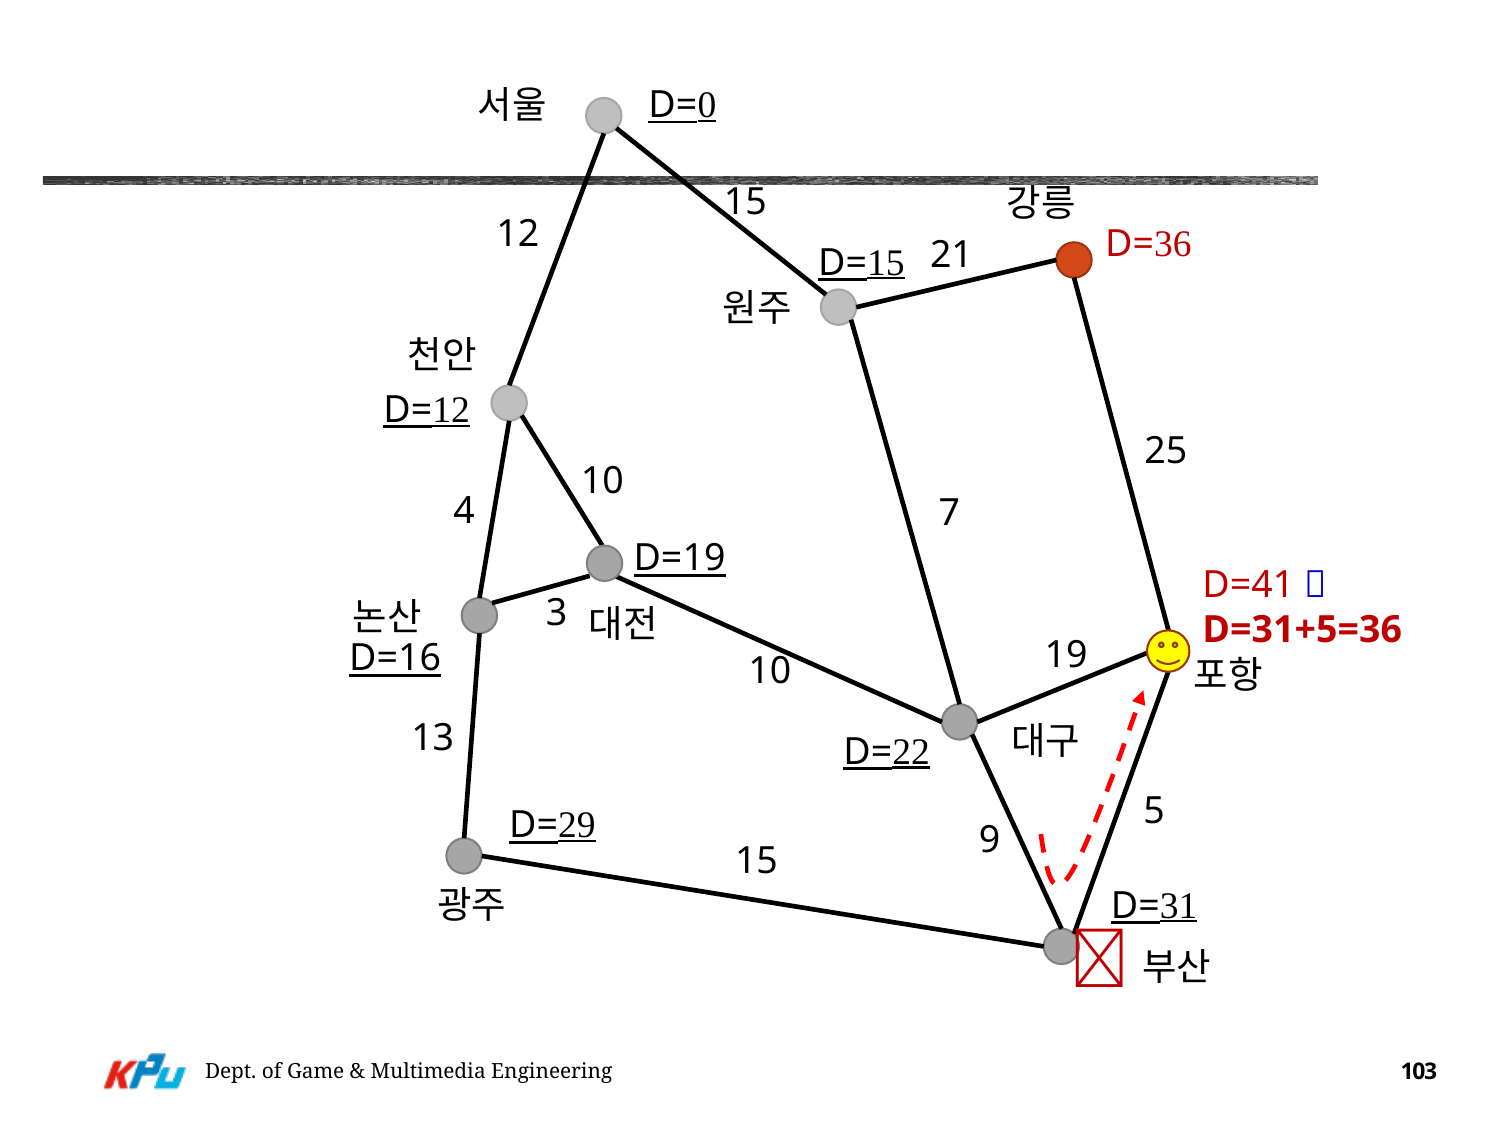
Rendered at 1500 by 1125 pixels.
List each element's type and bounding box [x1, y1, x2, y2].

slide_number [1379, 1042, 1459, 1103]
text_box [283, 72, 1423, 1000]
footer [190, 1042, 879, 1103]
picture [92, 1030, 191, 1120]
text_box [458, 73, 577, 134]
